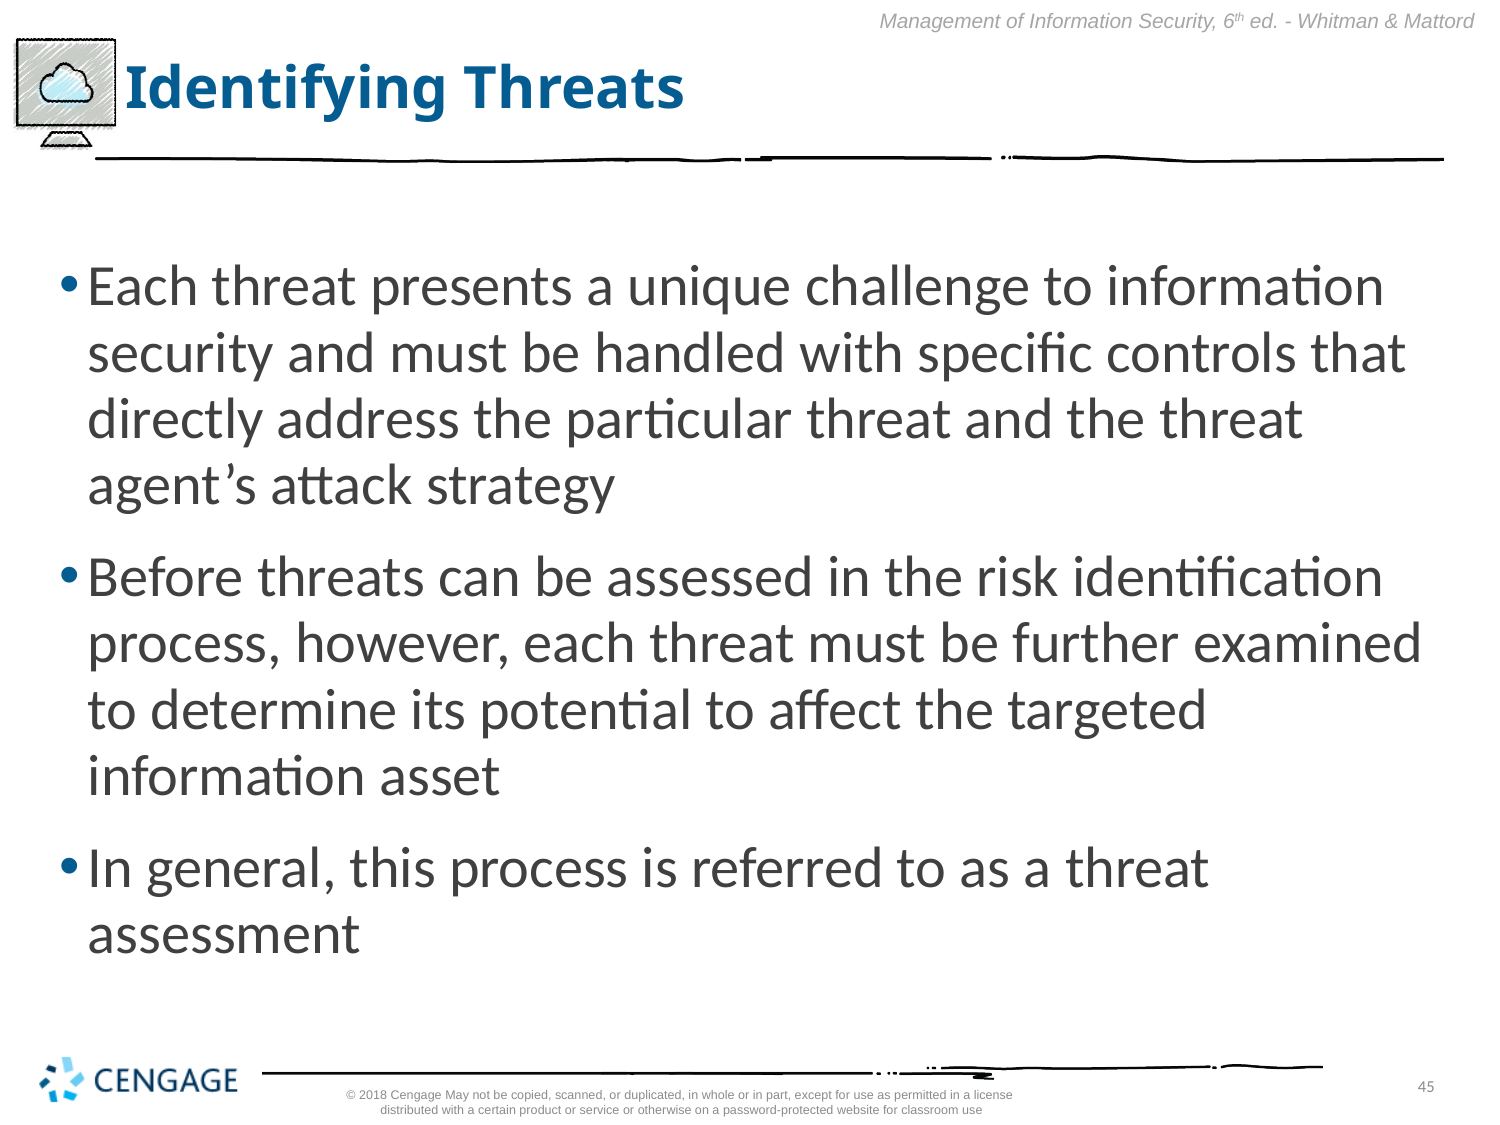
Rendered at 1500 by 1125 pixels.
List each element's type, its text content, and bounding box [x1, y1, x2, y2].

picture [262, 1064, 1323, 1080]
picture [13, 36, 117, 151]
picture [19, 1043, 250, 1115]
picture [95, 155, 1444, 163]
list Each threat presents a unique challenge to information security and must be handled with specific controls that directly address the particular threat and the threat agent’s attack strategy Before threats can be assessed in the risk identification process, however, each threat must be further examined to determine its potential to affect the targeted information asset In general, this process is referred to as a threat assessment [59, 252, 1441, 553]
title Identifying Threats [125, 60, 1442, 121]
